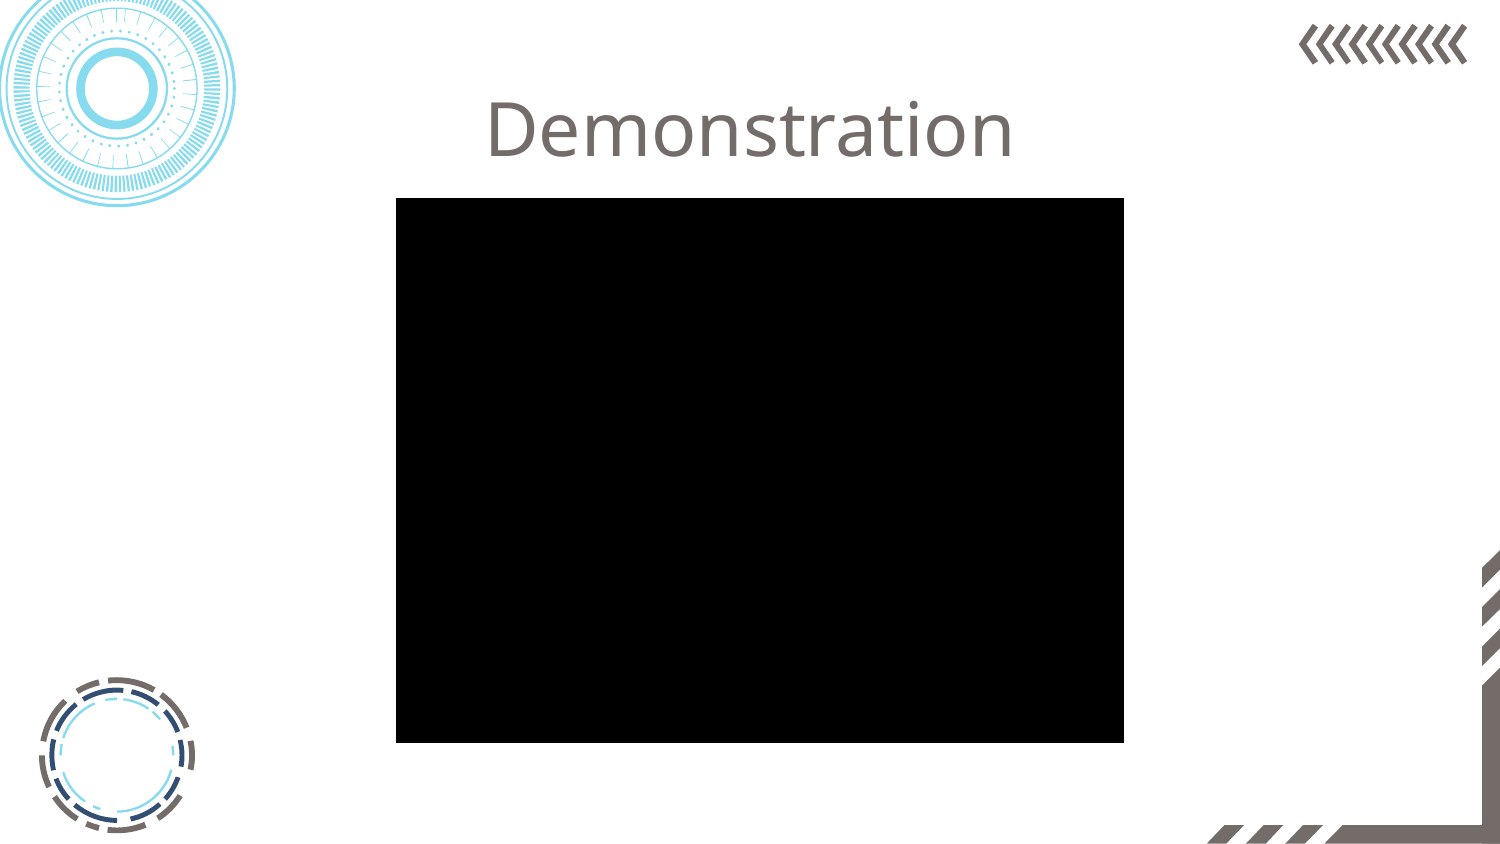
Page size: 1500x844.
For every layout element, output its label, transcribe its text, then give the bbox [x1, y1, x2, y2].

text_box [0, 0, 237, 208]
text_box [395, 197, 1125, 744]
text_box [38, 677, 196, 834]
title Demonstration [274, 66, 1226, 334]
